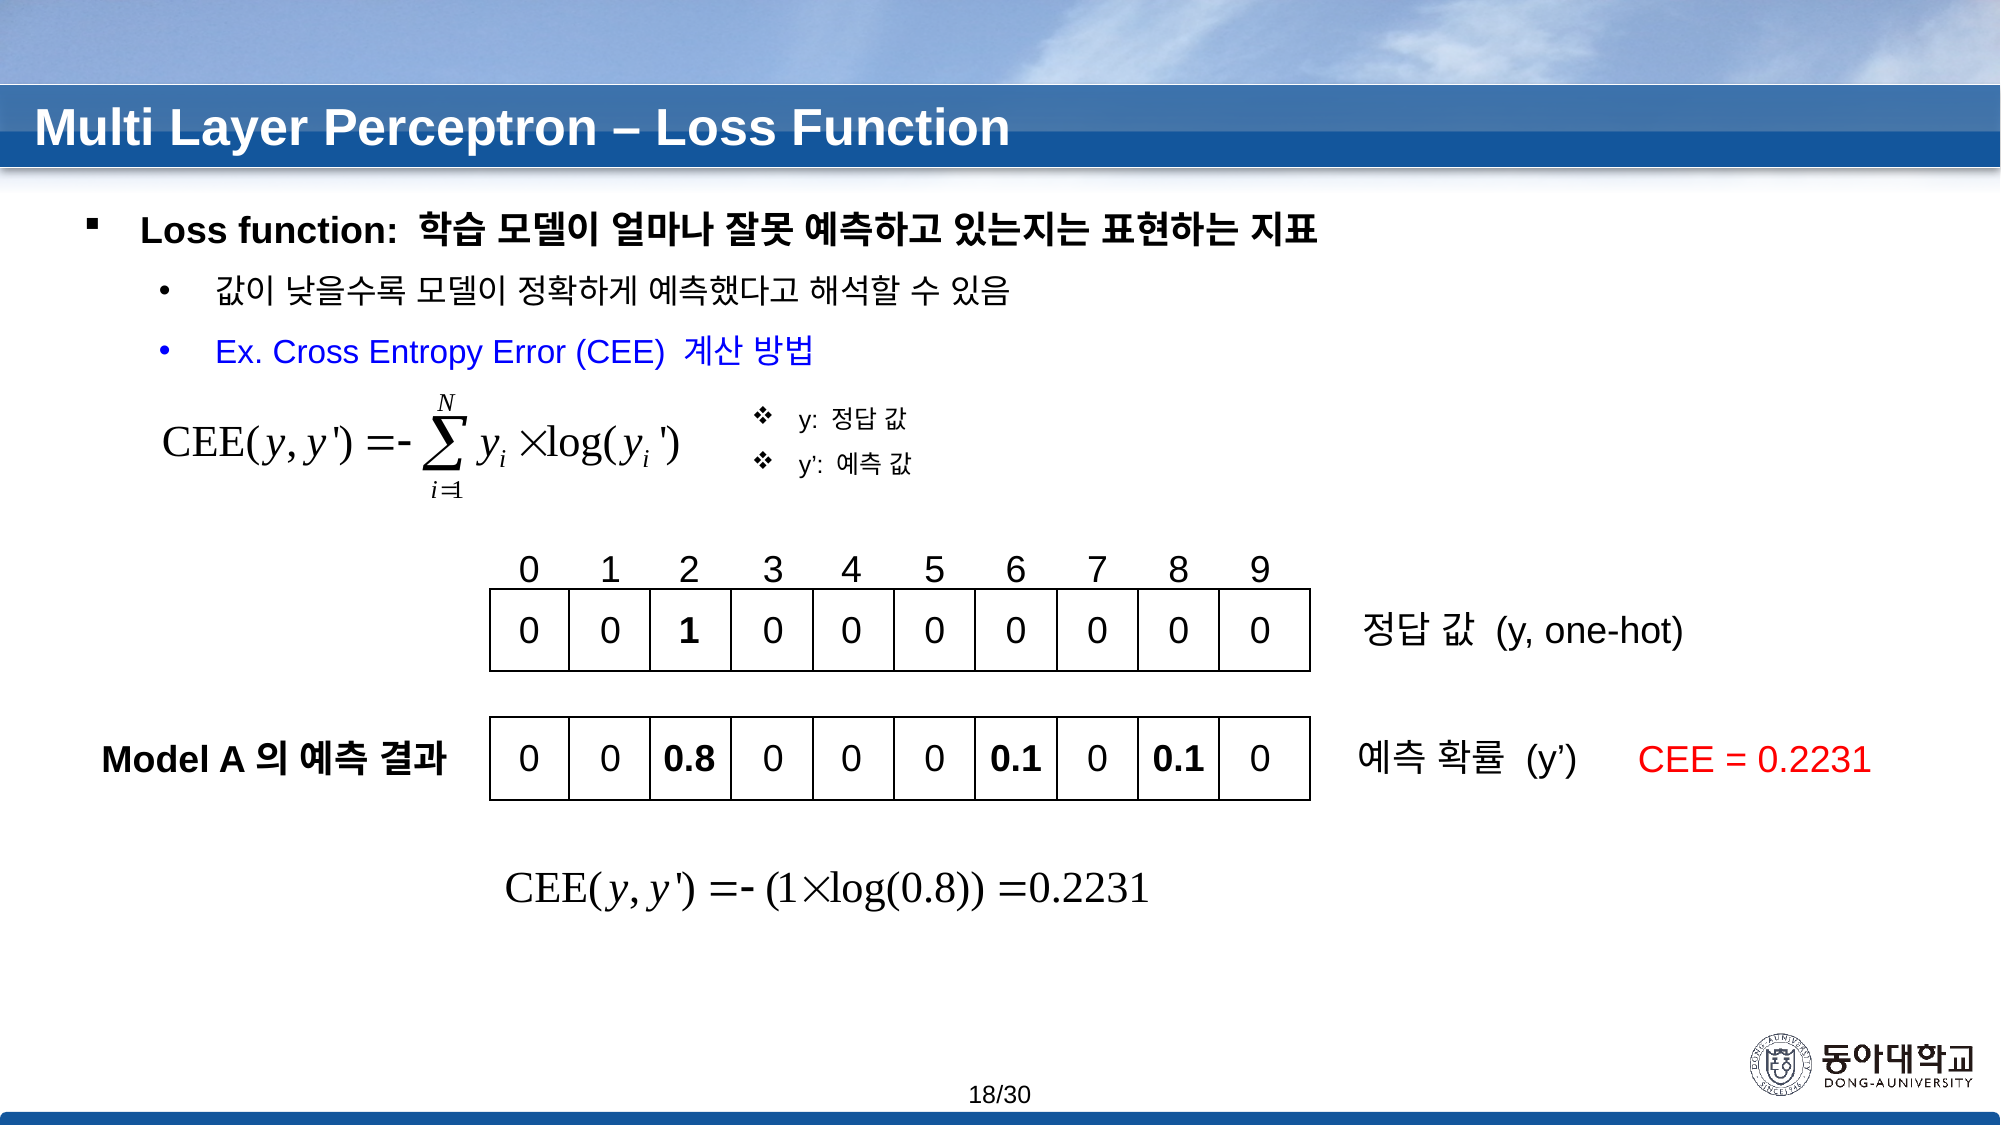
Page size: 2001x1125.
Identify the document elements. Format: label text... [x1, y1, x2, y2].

text_box 0 [1234, 726, 1286, 787]
text_box 0 [748, 598, 799, 659]
text_box [976, 588, 1056, 672]
text_box [1057, 588, 1137, 672]
text_box 3 [748, 537, 799, 598]
text_box 0.1 [976, 726, 1056, 787]
text_box [813, 588, 893, 672]
text_box Softmax 함수 사용 예시 (개/고양이/자동차 분류) [0, 0, 2000, 84]
text_box 0 [1072, 726, 1123, 787]
text_box Model A의 예측 결과 [86, 728, 464, 788]
text_box 7 [1072, 537, 1123, 598]
text_box [1139, 588, 1219, 672]
text_box [489, 716, 1311, 801]
text_box 0 [503, 598, 555, 659]
text_box 정답 값 (y, one-hot) [1347, 598, 1700, 659]
text_box 0 [1153, 598, 1204, 659]
text_box 8 [1153, 537, 1204, 598]
text_box [732, 588, 812, 672]
picture [1742, 1024, 1983, 1110]
text_box 0.8 [650, 726, 731, 787]
text_box y: 정답 값 y’: 예측 값 [737, 381, 928, 486]
text_box 2 [664, 537, 715, 598]
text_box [499, 863, 1155, 920]
text_box 4 [826, 537, 877, 598]
text_box [895, 588, 975, 672]
text_box CEE = 0.2231 [1623, 728, 1887, 788]
text_box 9 [1234, 537, 1286, 598]
text_box 0 [585, 726, 636, 787]
text_box 1 [664, 598, 715, 659]
text_box 예측 확률 (y’) [1342, 726, 1593, 787]
text_box Multi Layer Perceptron – Loss Function [19, 85, 1027, 164]
text_box [650, 588, 731, 672]
text_box 5 [909, 537, 960, 598]
text_box [489, 588, 568, 672]
text_box 0 [503, 726, 555, 787]
text_box Loss function: 학습 모델이 얼마나 잘못 예측하고 있는지는 표현하는 지표 값이 낮을수록 모델이 정확하게 예측했다고 해석할 수 있음 Ex. Cross Entropy Error (CEE) 계산 방법 [69, 175, 1335, 378]
text_box 0 [990, 598, 1042, 659]
text_box 0 [826, 726, 877, 787]
text_box 0 [909, 726, 960, 787]
text_box 6 [990, 537, 1042, 598]
text_box 1 [585, 537, 636, 598]
text_box 0.1 [1139, 726, 1219, 787]
picture [0, 85, 2000, 167]
text_box [569, 588, 649, 672]
text_box [1220, 588, 1311, 672]
text_box 0 [826, 598, 877, 659]
text_box 0 [585, 598, 636, 659]
text_box 0 [503, 537, 555, 598]
text_box 0 [1072, 598, 1123, 659]
text_box 0 [1234, 598, 1286, 659]
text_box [157, 385, 687, 507]
text_box 0 [909, 598, 960, 659]
text_box 0 [748, 726, 799, 787]
